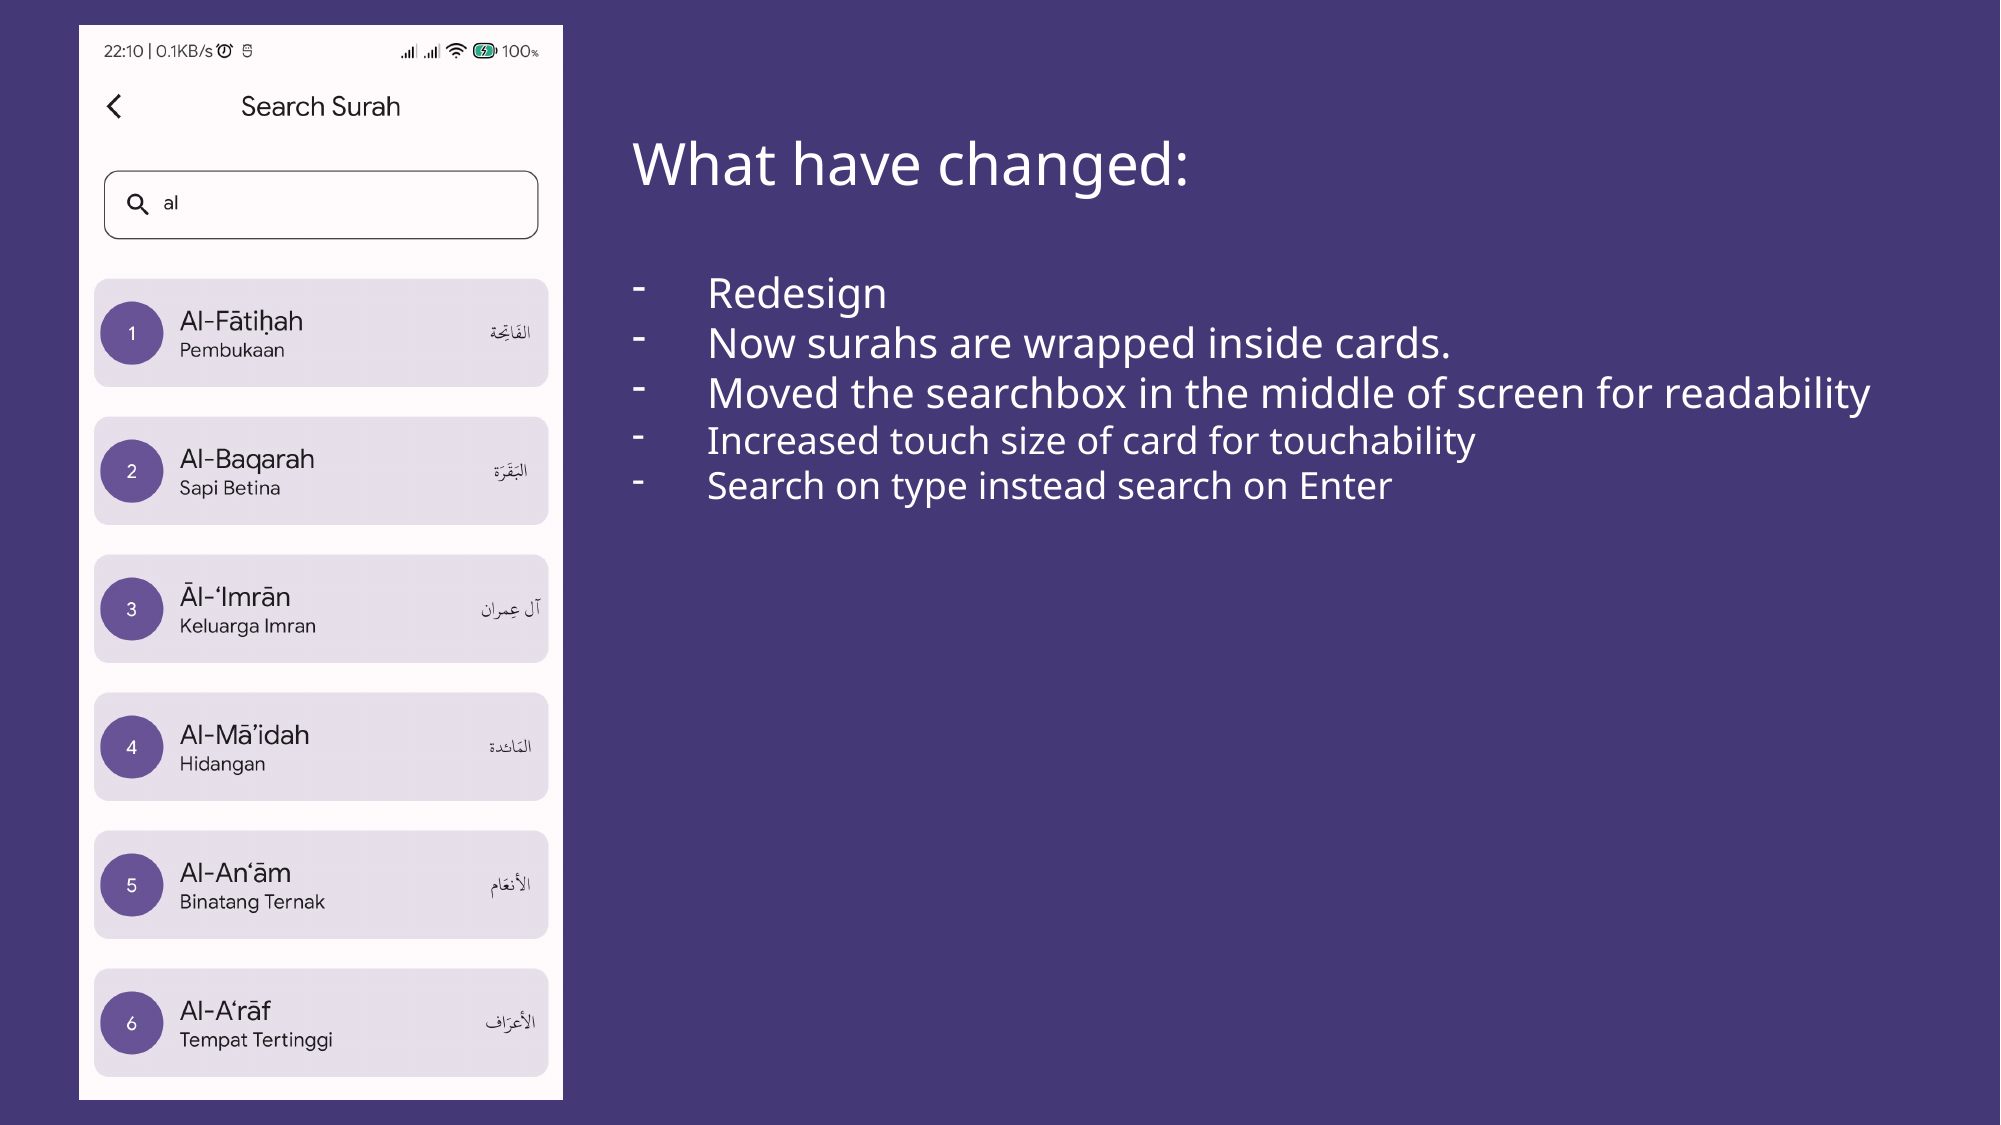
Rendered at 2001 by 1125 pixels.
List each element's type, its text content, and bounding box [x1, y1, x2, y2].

picture [79, 25, 564, 1100]
text_box What have changed: Redesign Now surahs are wrapped inside cards. Moved the searchbox in the middle of screen for readability Increased touch size of card for touchability Search on type instead search on Enter [617, 119, 1903, 515]
